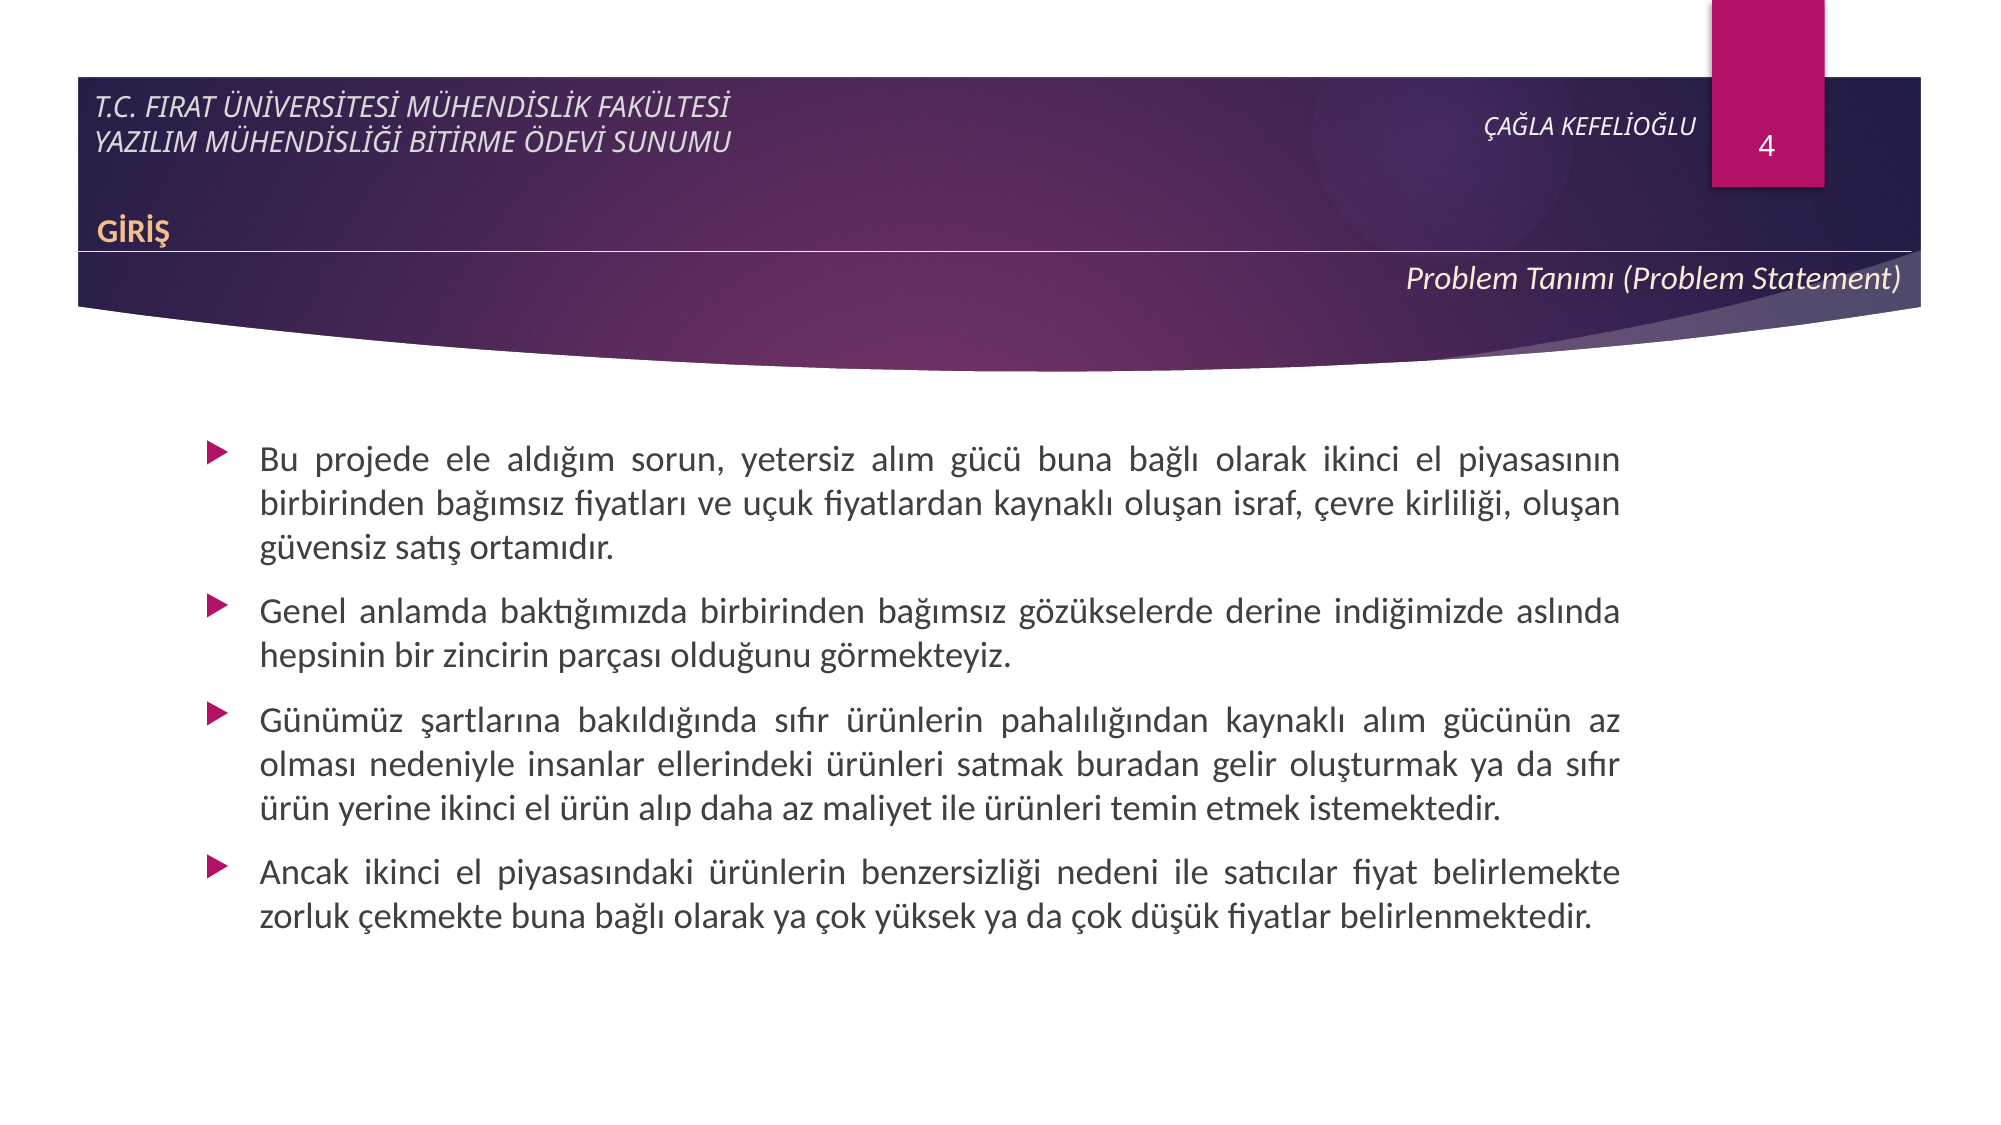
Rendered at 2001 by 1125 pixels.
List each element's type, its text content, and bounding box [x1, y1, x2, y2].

text_box GİRİŞ [82, 194, 1929, 264]
slide_number 4 [1698, 48, 1836, 175]
text_box Problem Tanımı (Problem Statement) [71, 241, 1918, 311]
list Bu projede ele aldığım sorun, yetersiz alım gücü buna bağlı olarak ikinci el piyasasının birbirinden bağımsız fiyatları ve uçuk fiyatlardan kaynaklı oluşan israf, çevre kirliliği, oluşan güvensiz satış ortamıdır. Genel anlamda baktığımızda birbirinden bağımsız gözükselerde derine indiğimizde aslında hepsinin bir zincirin parçası olduğunu görmekteyiz. Günümüz şartlarına bakıldığında sıfır ürünlerin pahalılığından kaynaklı alım gücünün az olması nedeniyle insanlar ellerindeki ürünleri satmak buradan gelir oluşturmak ya da sıfır ürün yerine ikinci el ürün alıp daha az maliyet ile ürünleri temin etmek istemektedir. Ancak ikinci el piyasasındaki ürünlerin benzersizliği nedeni ile satıcılar fiyat belirlemekte zorluk çekmekte buna bağlı olarak ya çok yüksek ya da çok düşük fiyatlar belirlenmektedir. [189, 427, 1638, 988]
text_box ÇAĞLA KEFELİOĞLU [1297, 92, 1712, 158]
title T.C. FIRAT ÜNİVERSİTESİ MÜHENDİSLİK FAKÜLTESİ YAZILIM MÜHENDİSLİĞİ BİTİRME ÖDEVİ SUNUMU [78, 87, 958, 183]
